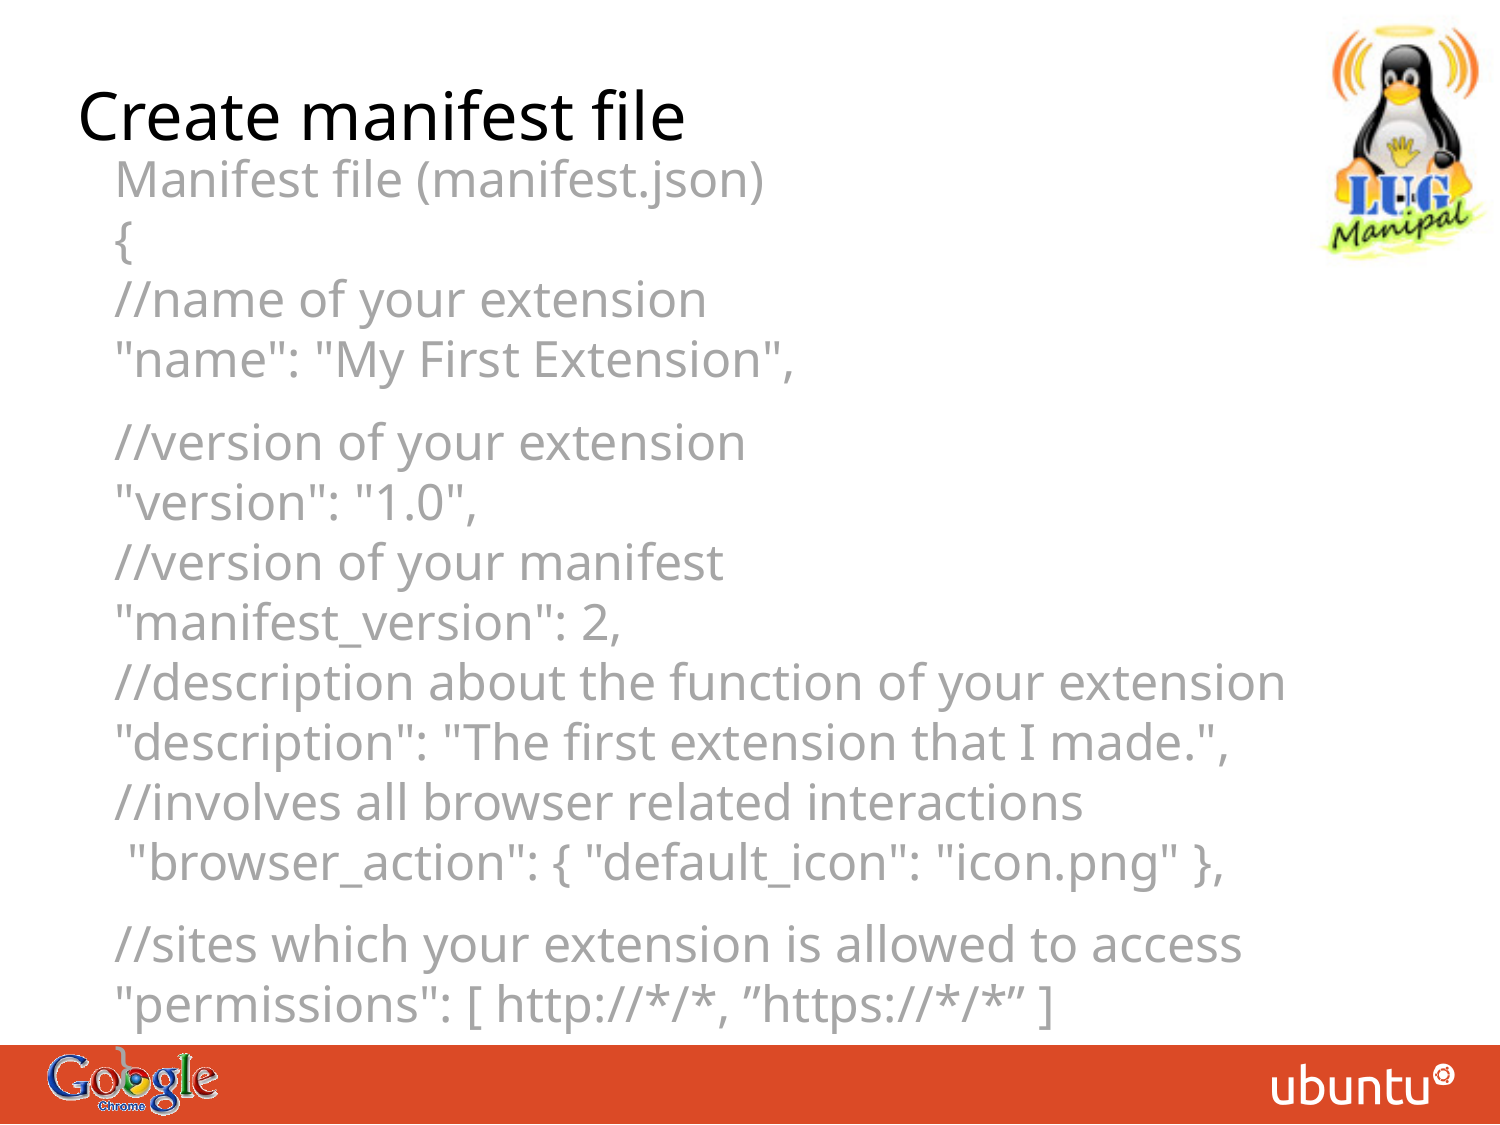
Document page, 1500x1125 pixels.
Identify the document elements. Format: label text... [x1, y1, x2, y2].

text_box Create manifest file [62, 66, 888, 162]
picture [0, 1037, 1500, 1125]
text_box Manifest file (manifest.json) { //name of your extension "name": "My First Extension", //version of your extension "version": "1.0", //version of your manifest "manifest_version": 2, //description about the function of your extension "description": "The first extension that I made.", //involves all browser related interactions "browser_action": { "default_icon": "icon.png" }, //sites which your extension is allowed to access "permissions": [ http://*/*, ”https://*/*” ] } [99, 140, 1350, 1101]
picture [1310, 0, 1500, 282]
